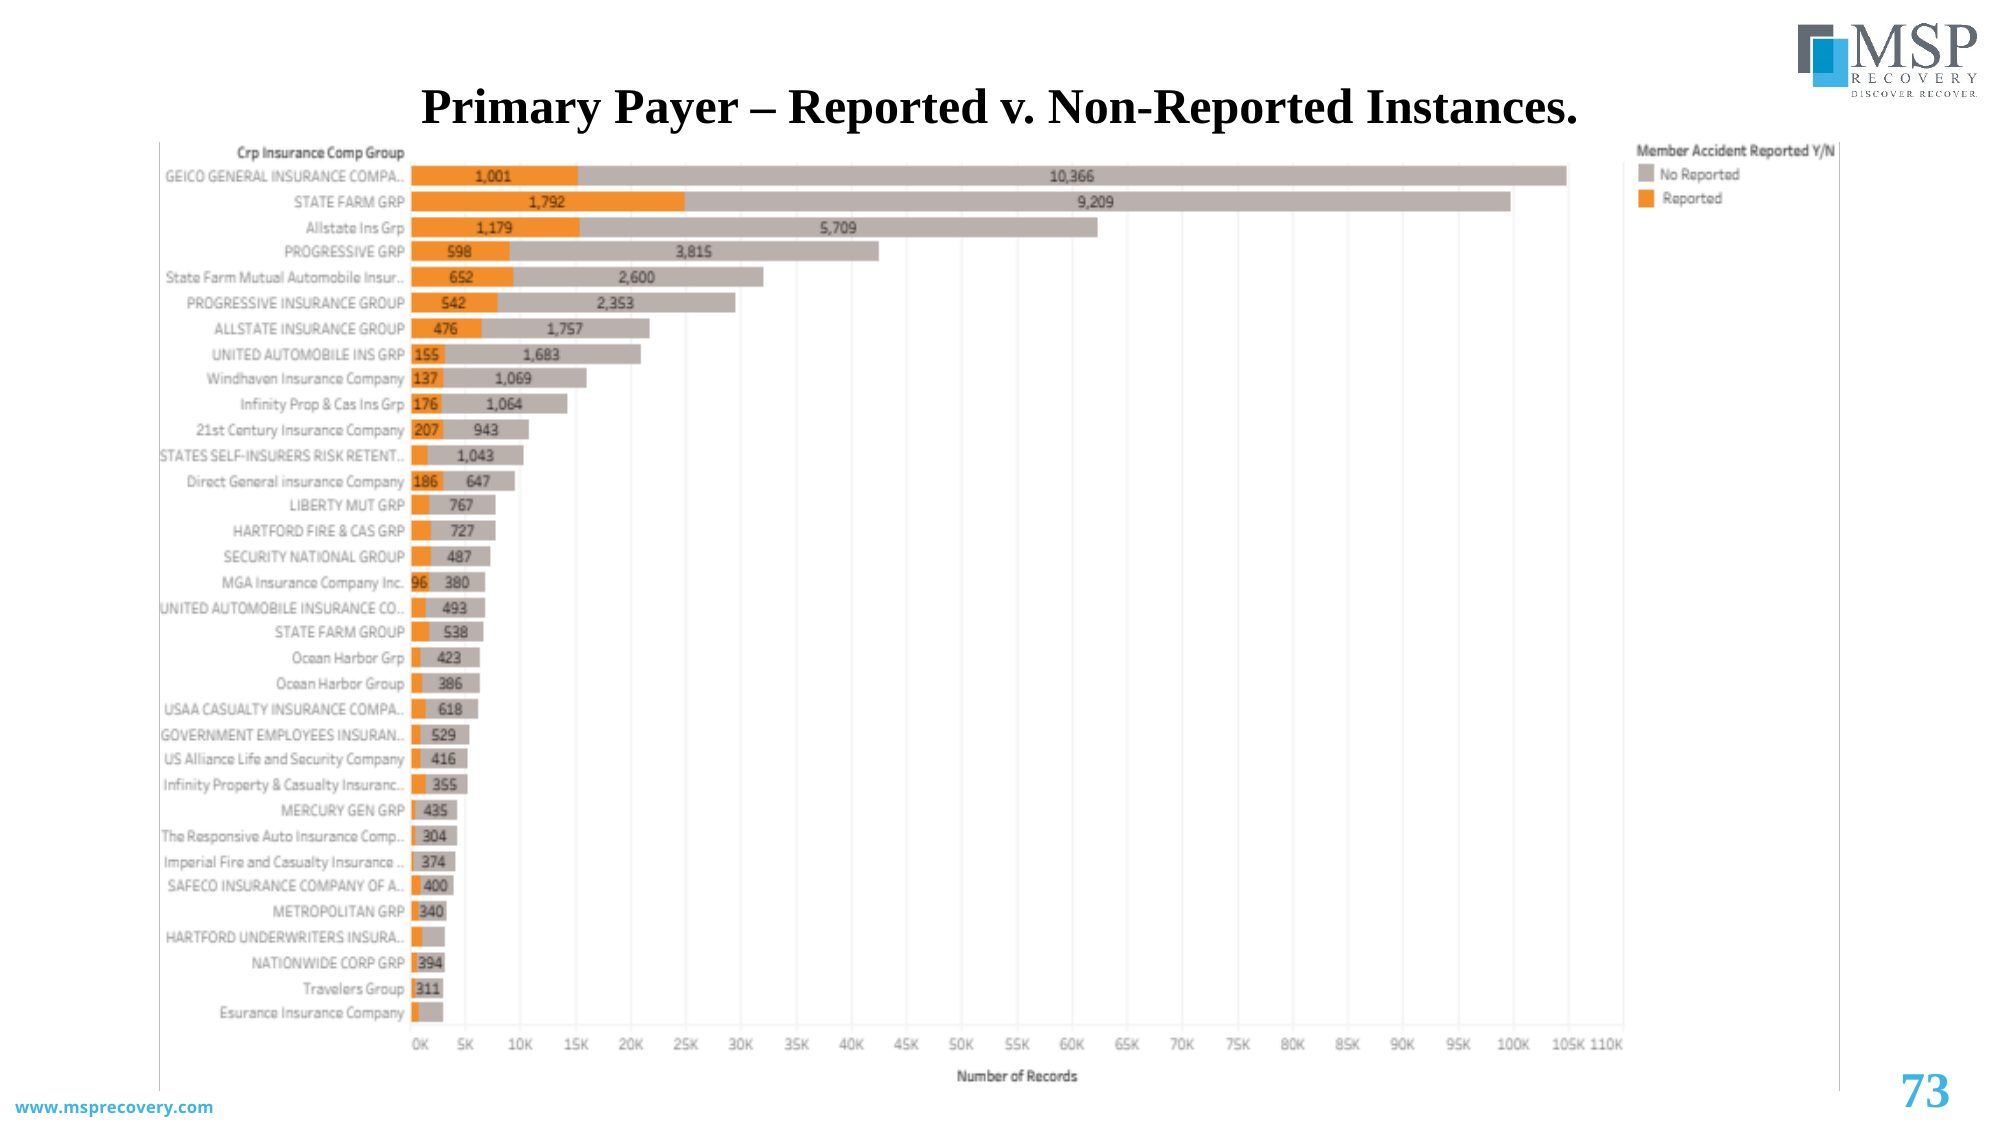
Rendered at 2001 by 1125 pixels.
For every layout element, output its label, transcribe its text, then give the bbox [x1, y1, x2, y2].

picture [142, 141, 1858, 1091]
text_box Primary Payer – Reported v. Non-Reported Instances. [354, 66, 1646, 141]
picture [1798, 23, 1977, 97]
